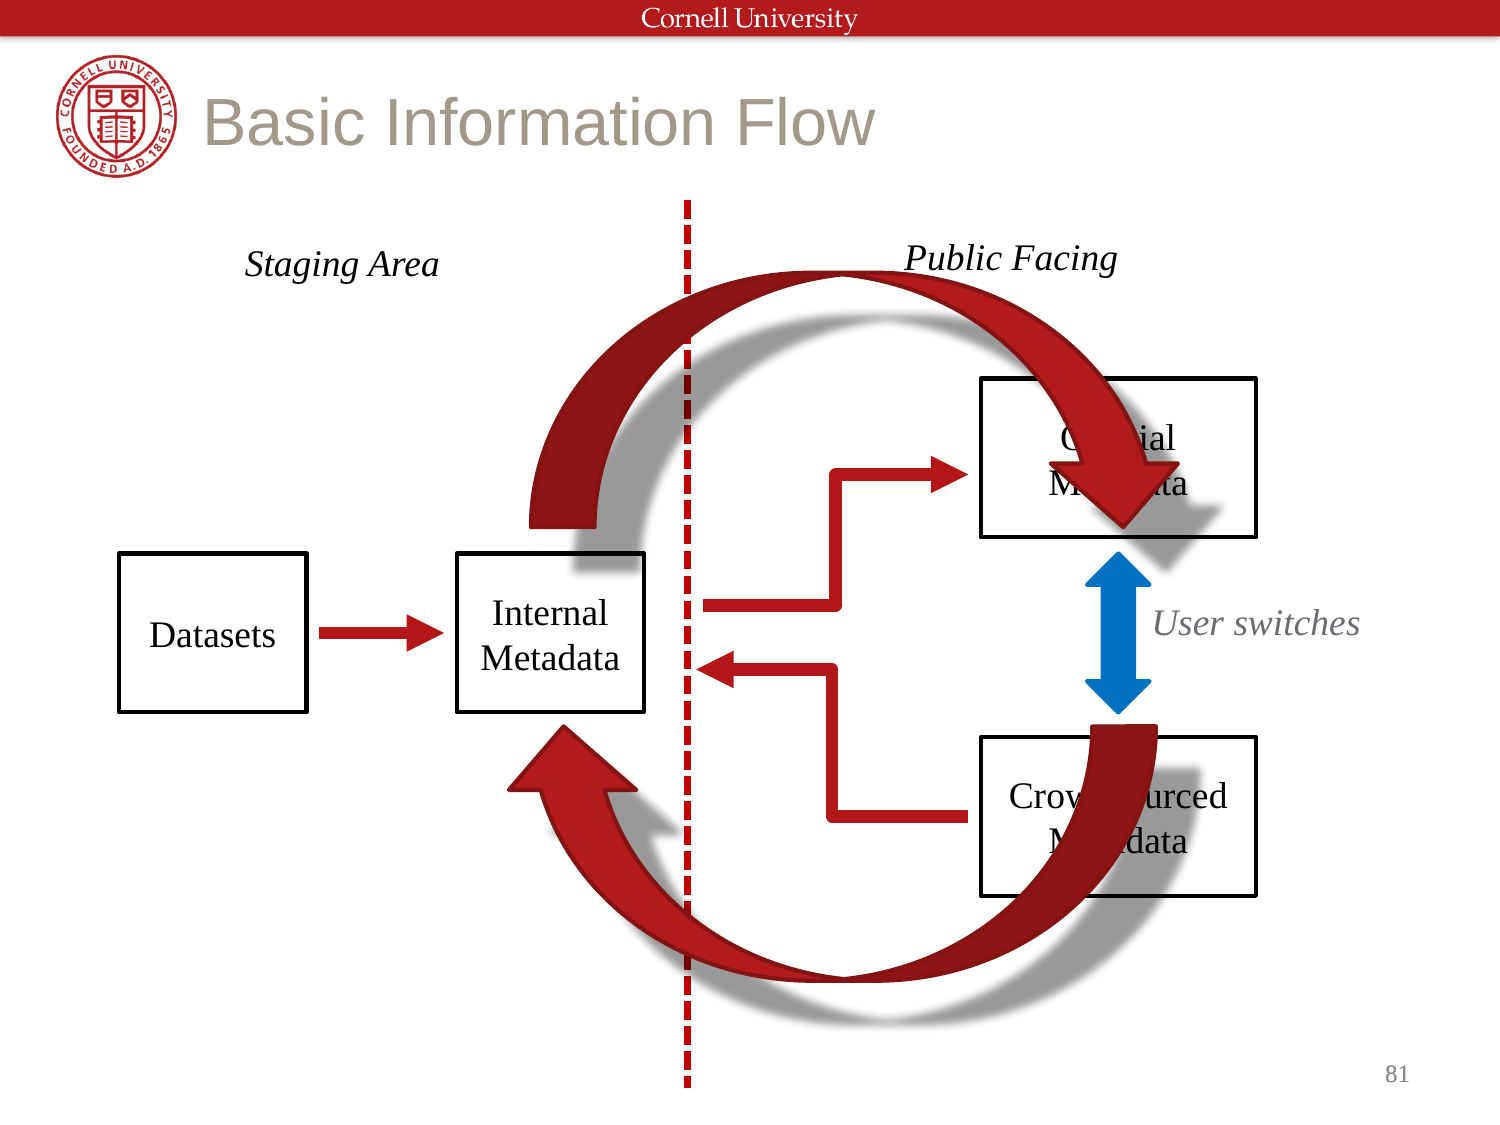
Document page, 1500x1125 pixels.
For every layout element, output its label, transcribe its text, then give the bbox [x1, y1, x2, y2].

title Basic Information Flow [187, 62, 1500, 175]
text_box Staging Area [184, 231, 500, 291]
text_box User switches [1262, 590, 1409, 650]
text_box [118, 378, 494, 897]
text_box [499, 272, 1188, 981]
text_box Public Facing [858, 225, 1164, 271]
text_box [1192, 378, 1257, 897]
picture [50, 50, 195, 183]
text_box 81 [1074, 1042, 1425, 1103]
picture [635, 0, 858, 60]
